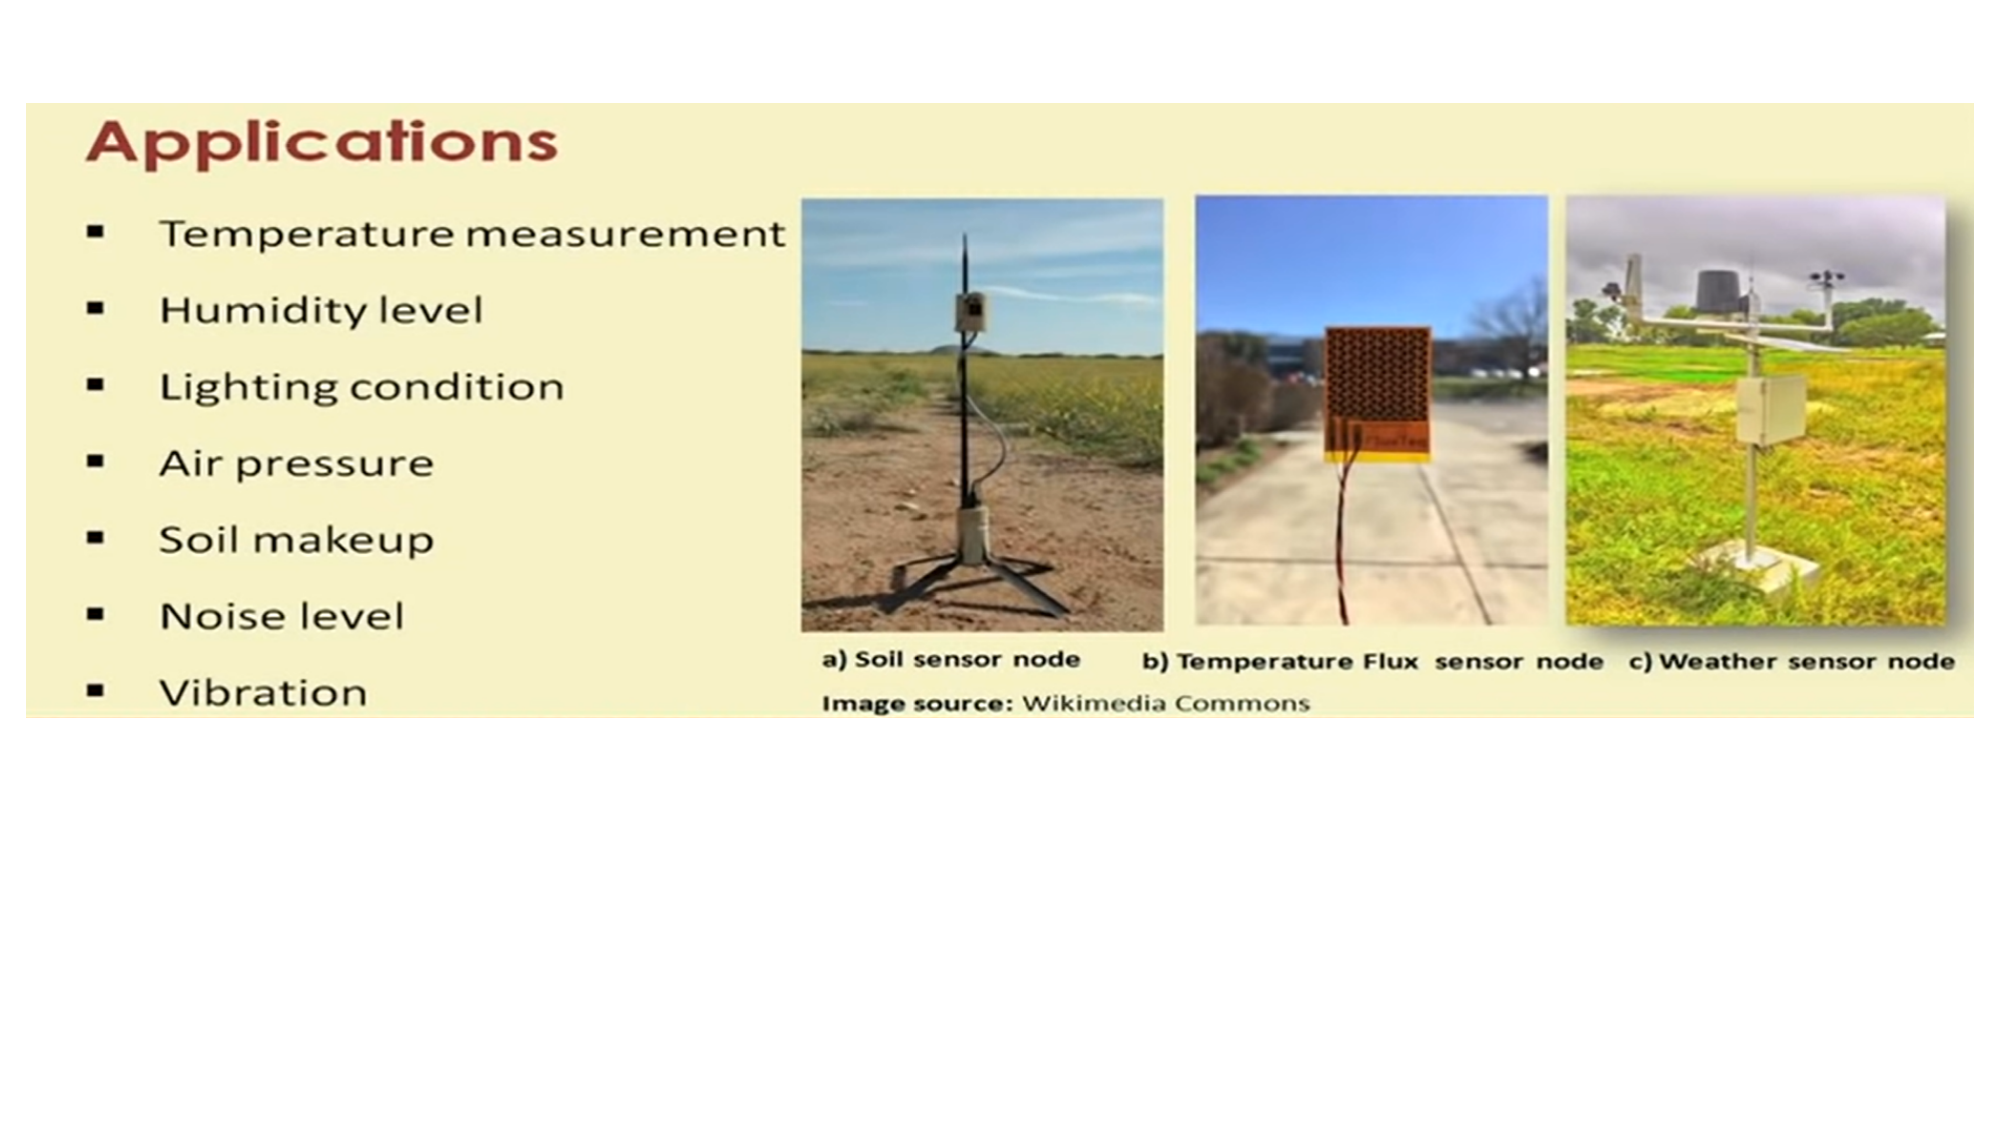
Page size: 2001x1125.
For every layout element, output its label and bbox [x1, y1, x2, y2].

list [26, 103, 1974, 718]
